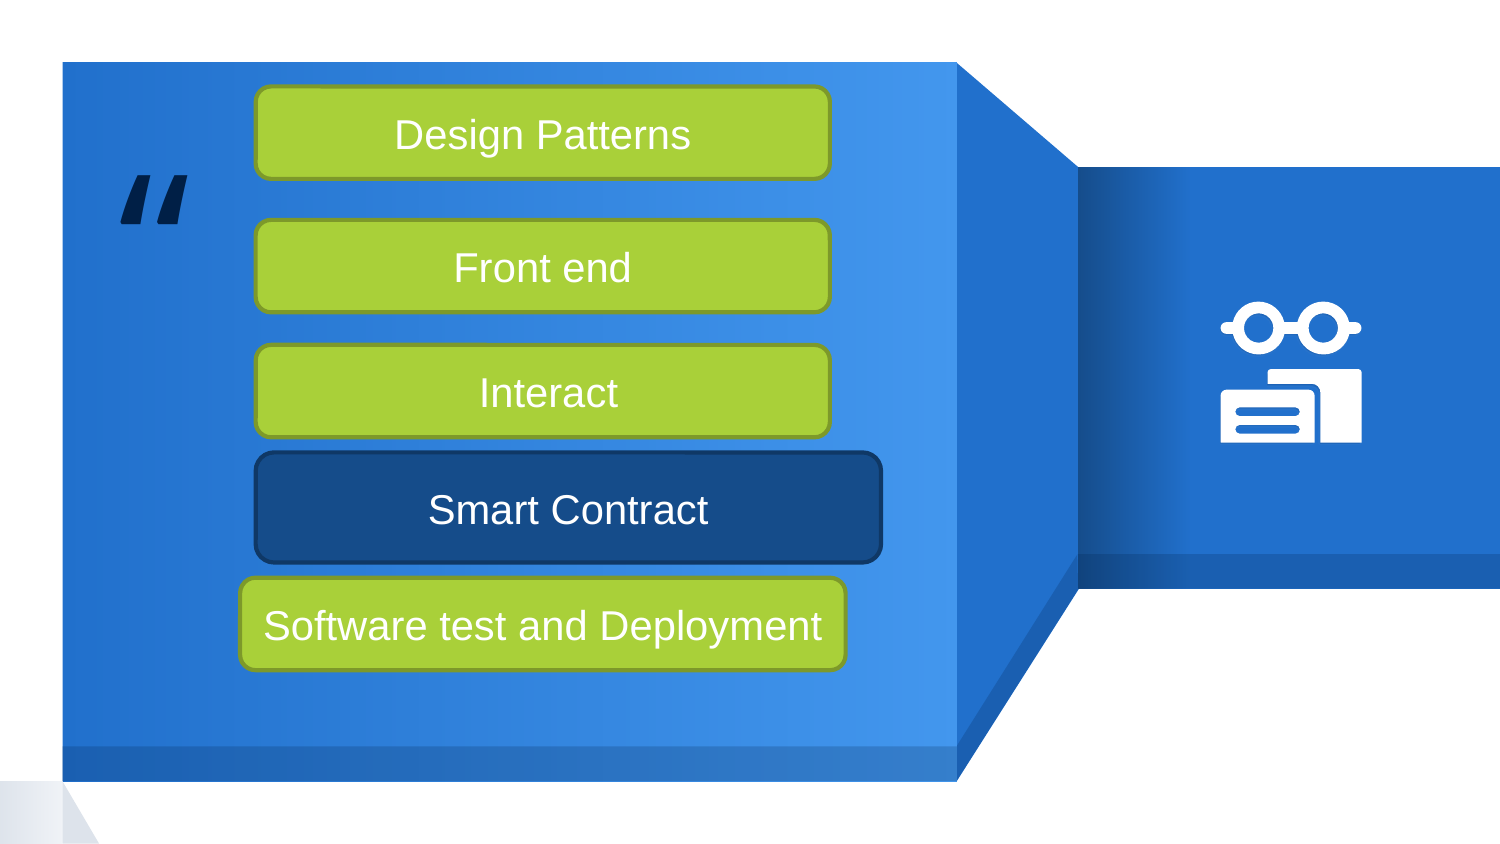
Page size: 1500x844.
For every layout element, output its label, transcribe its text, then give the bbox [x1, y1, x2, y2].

text_box Smart Contract [253, 450, 884, 565]
text_box Design Patterns [253, 84, 832, 181]
text_box Interact [253, 342, 832, 440]
text_box Front end [253, 217, 832, 315]
slide_number [0, 781, 63, 844]
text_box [1220, 301, 1362, 443]
text_box Software test and Deployment [237, 575, 848, 673]
